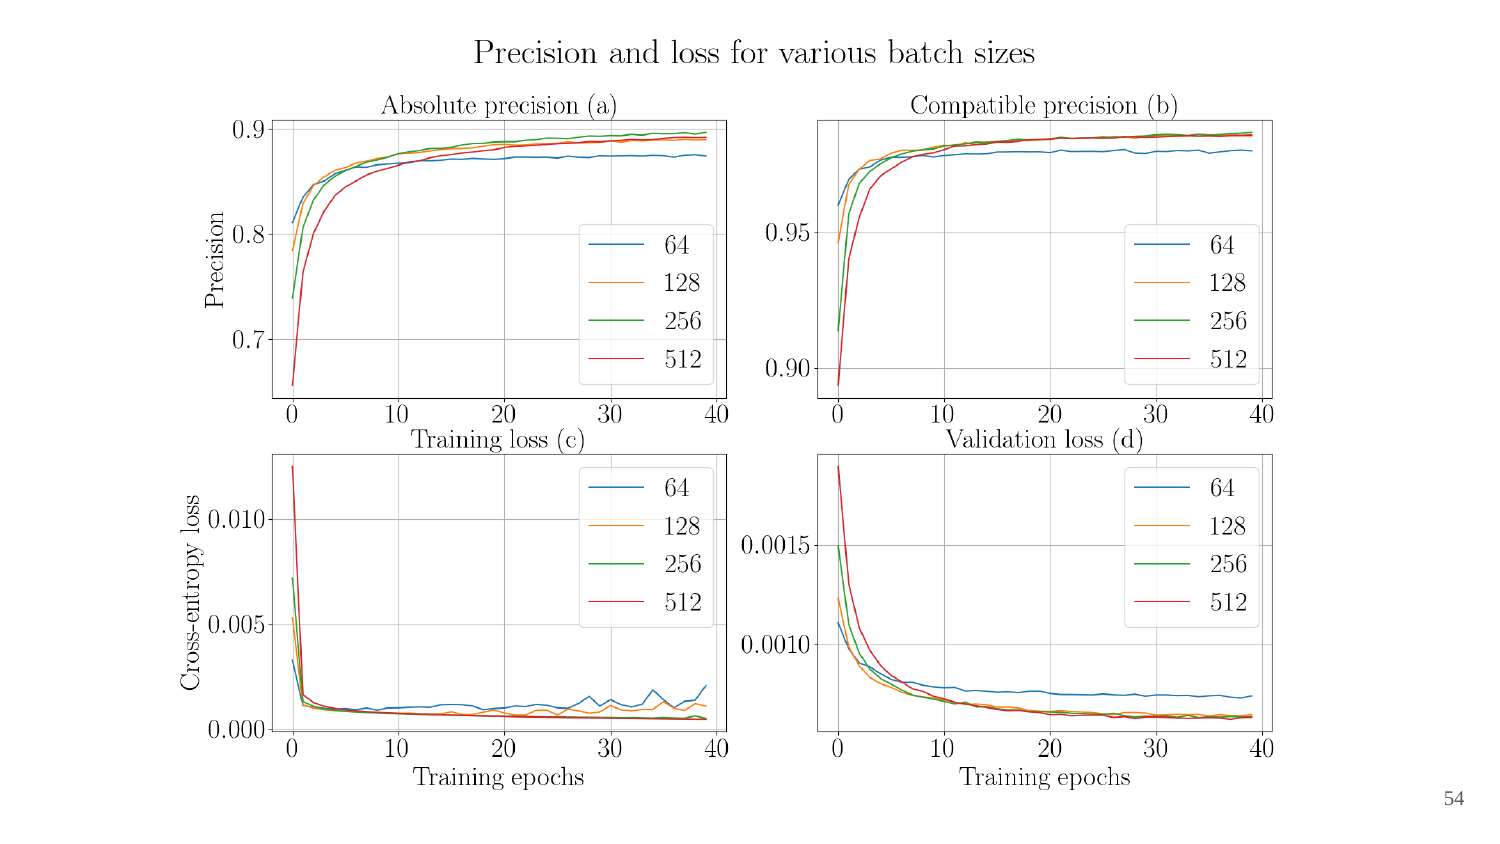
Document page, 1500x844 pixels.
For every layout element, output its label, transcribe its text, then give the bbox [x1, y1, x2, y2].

slide_number ‹#› [1389, 764, 1480, 830]
picture [110, 24, 1401, 819]
